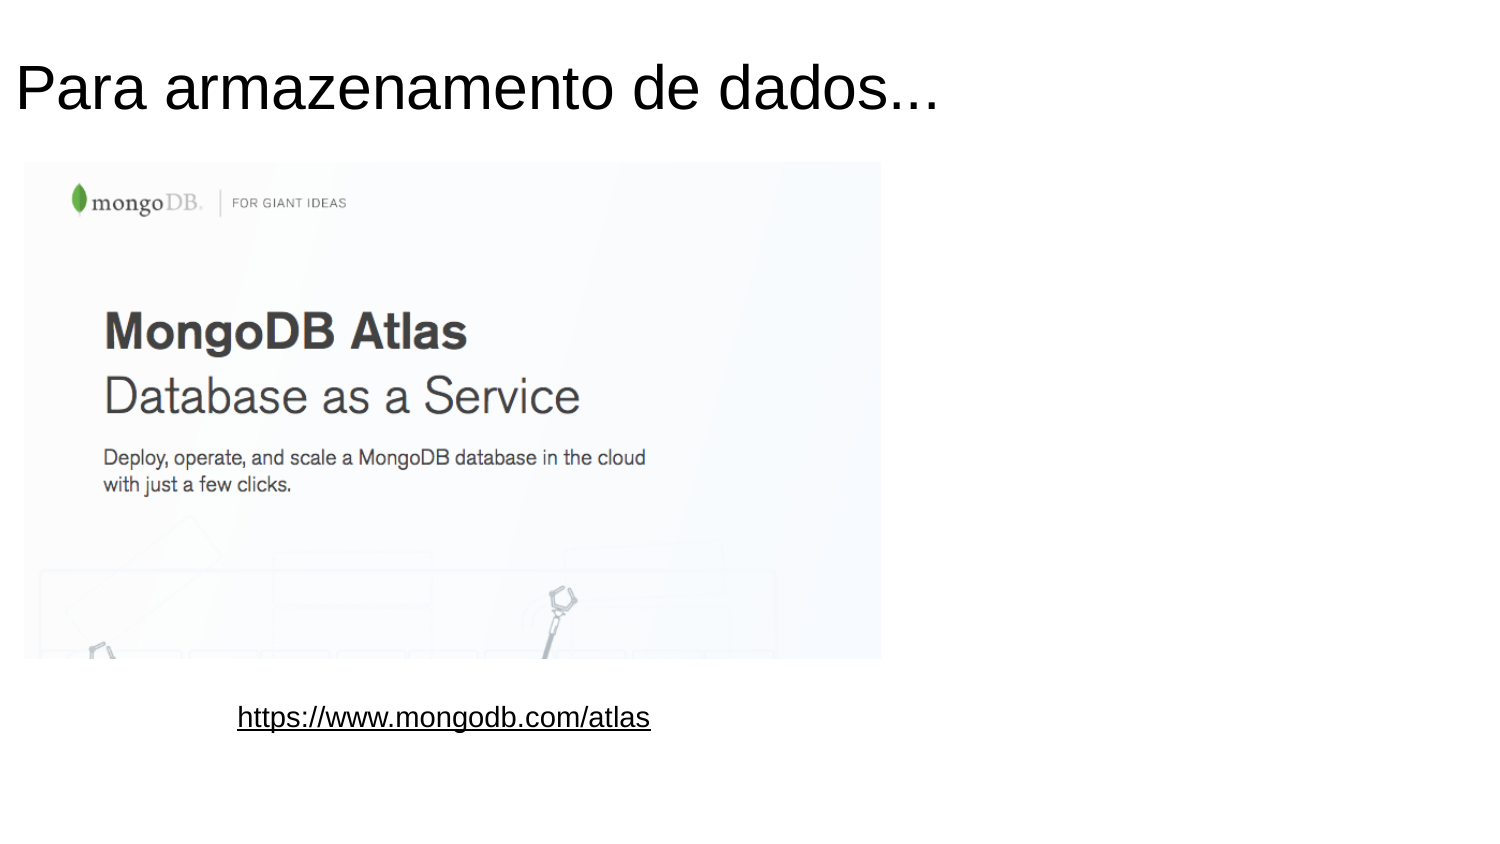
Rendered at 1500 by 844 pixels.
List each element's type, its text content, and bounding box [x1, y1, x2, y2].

title Para armazenamento de dados... [0, 37, 1398, 138]
picture [24, 161, 881, 659]
text_box https://www.mongodb.com/atlas [222, 683, 739, 753]
